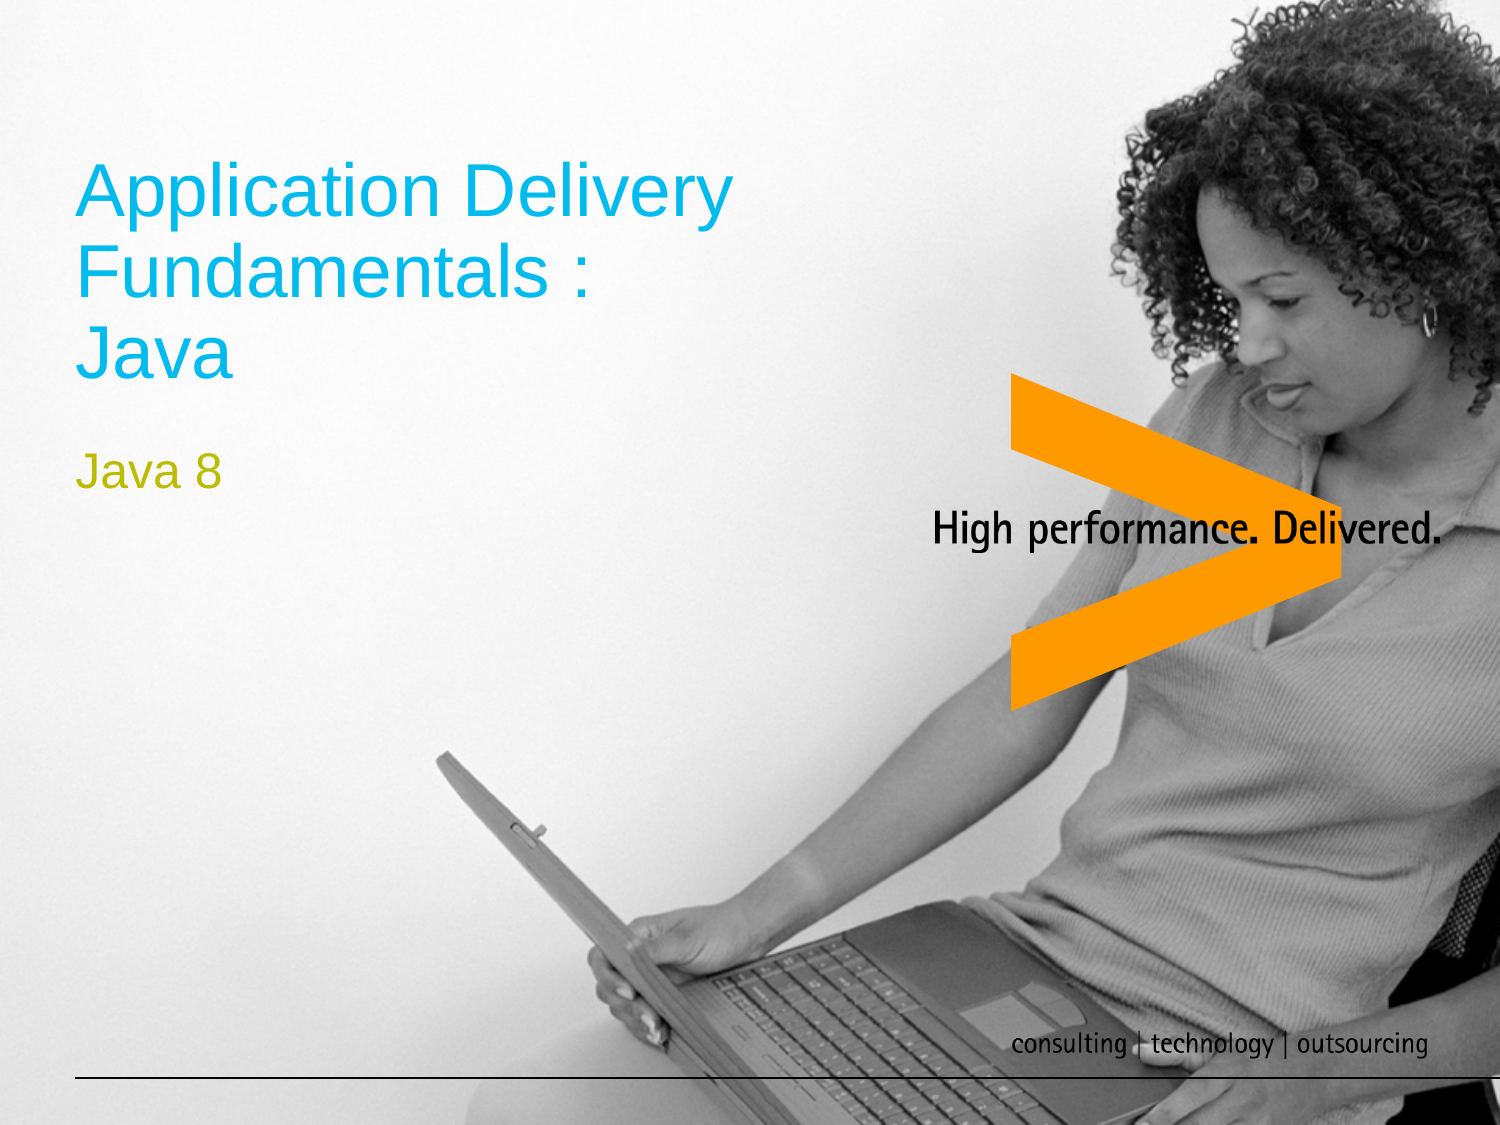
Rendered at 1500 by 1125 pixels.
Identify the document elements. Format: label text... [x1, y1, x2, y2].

list Application Delivery Fundamentals : Java [75, 89, 865, 394]
list Java 8 [75, 417, 865, 620]
picture [0, 0, 1500, 1125]
